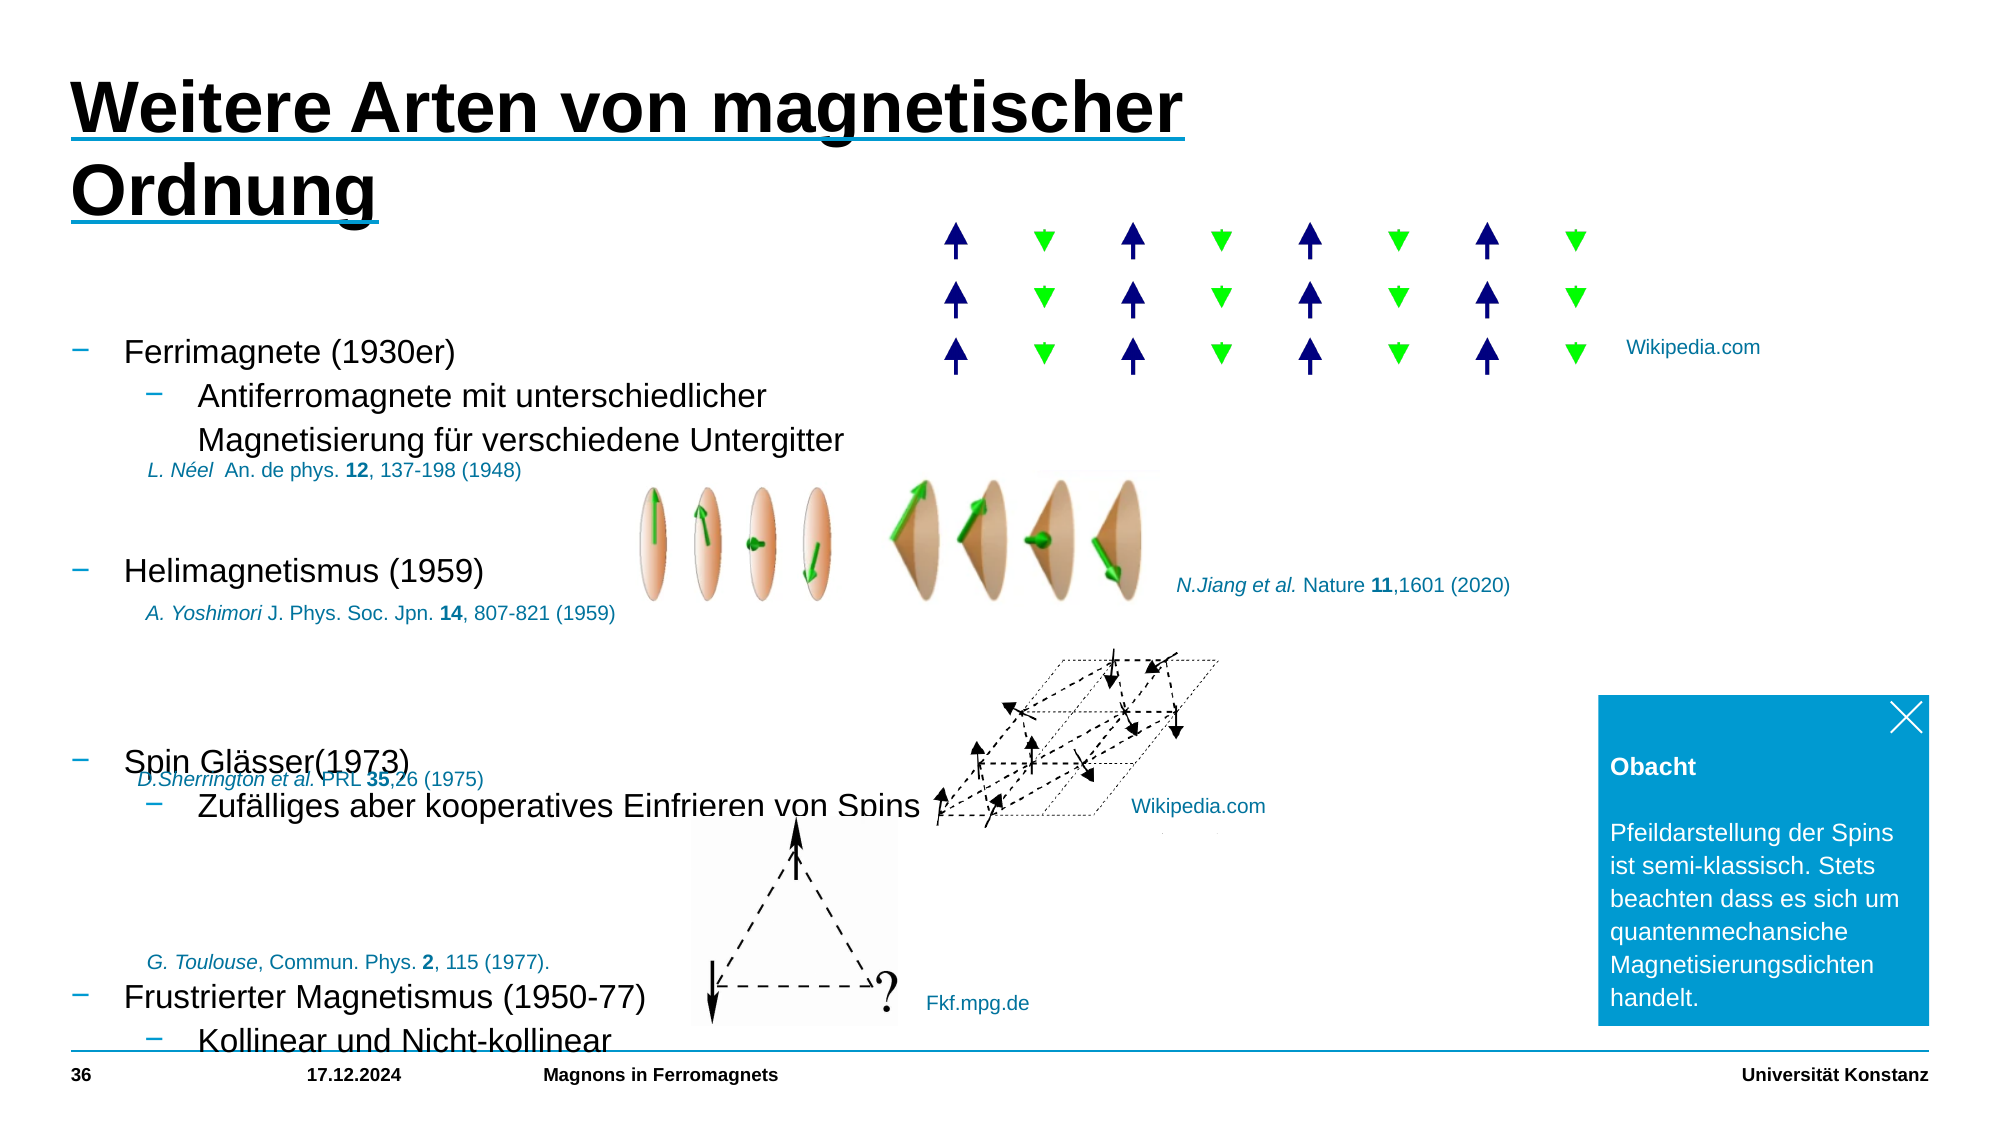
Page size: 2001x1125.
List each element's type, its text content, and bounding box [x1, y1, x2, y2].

text_box L. Néel An. de phys. 12, 137-198 (1948) [132, 449, 537, 489]
text_box G. Toulouse, Commun. Phys. 2, 115 (1977). [132, 941, 566, 981]
title Weitere Arten von magnetischer Ordnung [70, 66, 1457, 268]
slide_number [306, 1058, 512, 1094]
picture [690, 816, 898, 1027]
text_box Fkf.mpg.de [911, 981, 1045, 1022]
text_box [1598, 694, 1930, 1027]
text_box Wikipedia.com [1230, 785, 1281, 825]
slide_number 36 [70, 1058, 276, 1094]
text_box Wikipedia.com [1641, 326, 1776, 366]
picture [880, 470, 1160, 607]
list Ferrimagnete (1930er) Antiferromagnete mit unterschiedlicher Magnetisierung für verschiedene Untergitter Helimagnetismus (1959) Spin Glässer(1973) Zufälliges aber kooperatives Einfrieren von Spins Frustrierter Magnetismus (1950-77) Kollinear und Nicht-kollinear [70, 326, 985, 1000]
text_box N.Jiang et al. Nature 11,1601 (2020) [1164, 564, 1526, 604]
footer Magnons in Ferromagnets [543, 1058, 1489, 1094]
text_box D.Sherrington et al. PRL 35,26 (1975) [122, 758, 500, 799]
picture [931, 642, 1225, 834]
text_box A. Yoshimori J. Phys. Soc. Jpn. 14, 807-821 (1959) [131, 591, 631, 632]
picture [611, 471, 844, 603]
picture [897, 184, 1636, 410]
